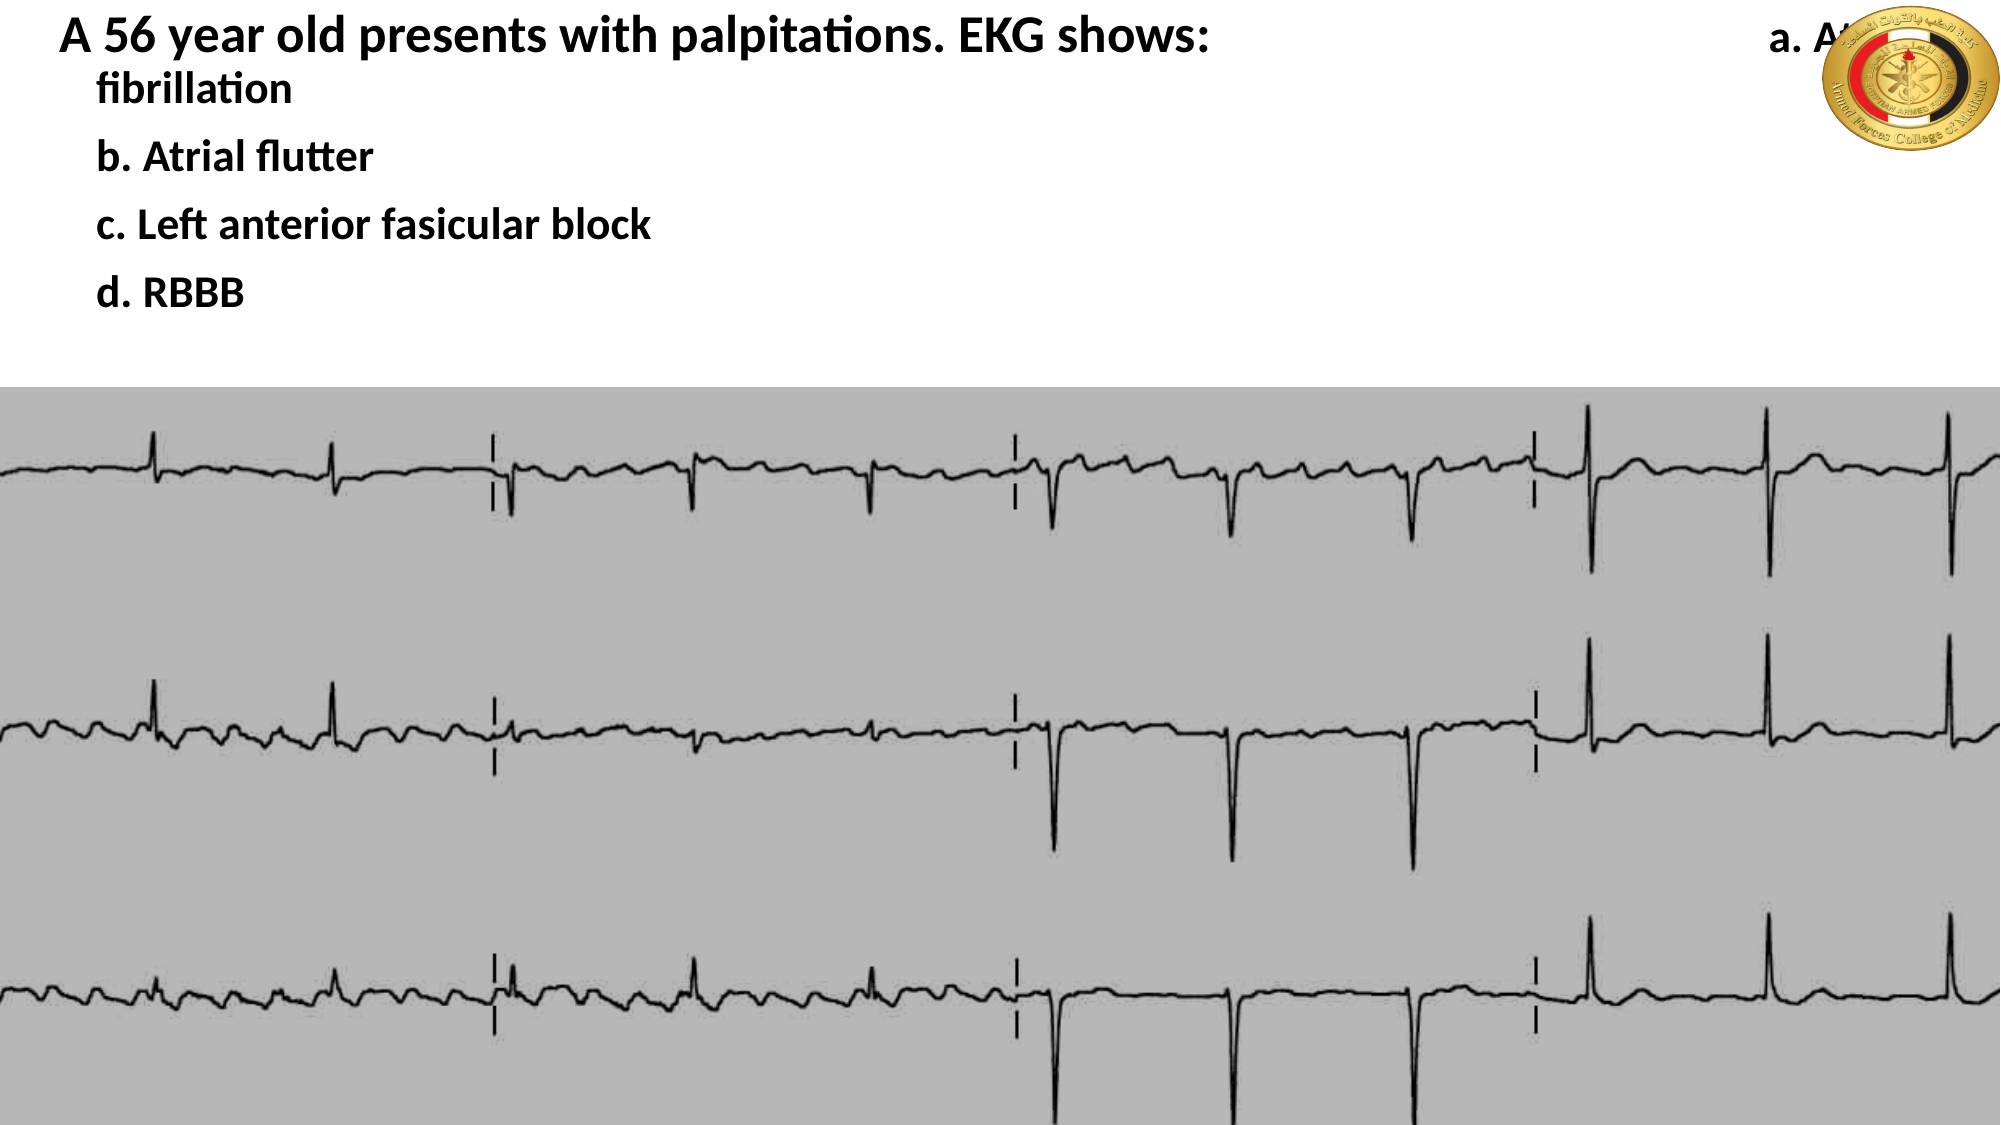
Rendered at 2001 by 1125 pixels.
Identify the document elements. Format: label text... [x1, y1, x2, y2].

list A 56 year old presents with palpitations. EKG shows: a. Atrial fibrillation b. Atrial flutter c. Left anterior fasicular block d. RBBB [44, 0, 2000, 325]
picture [0, 387, 2000, 1125]
picture [1822, 5, 2000, 151]
